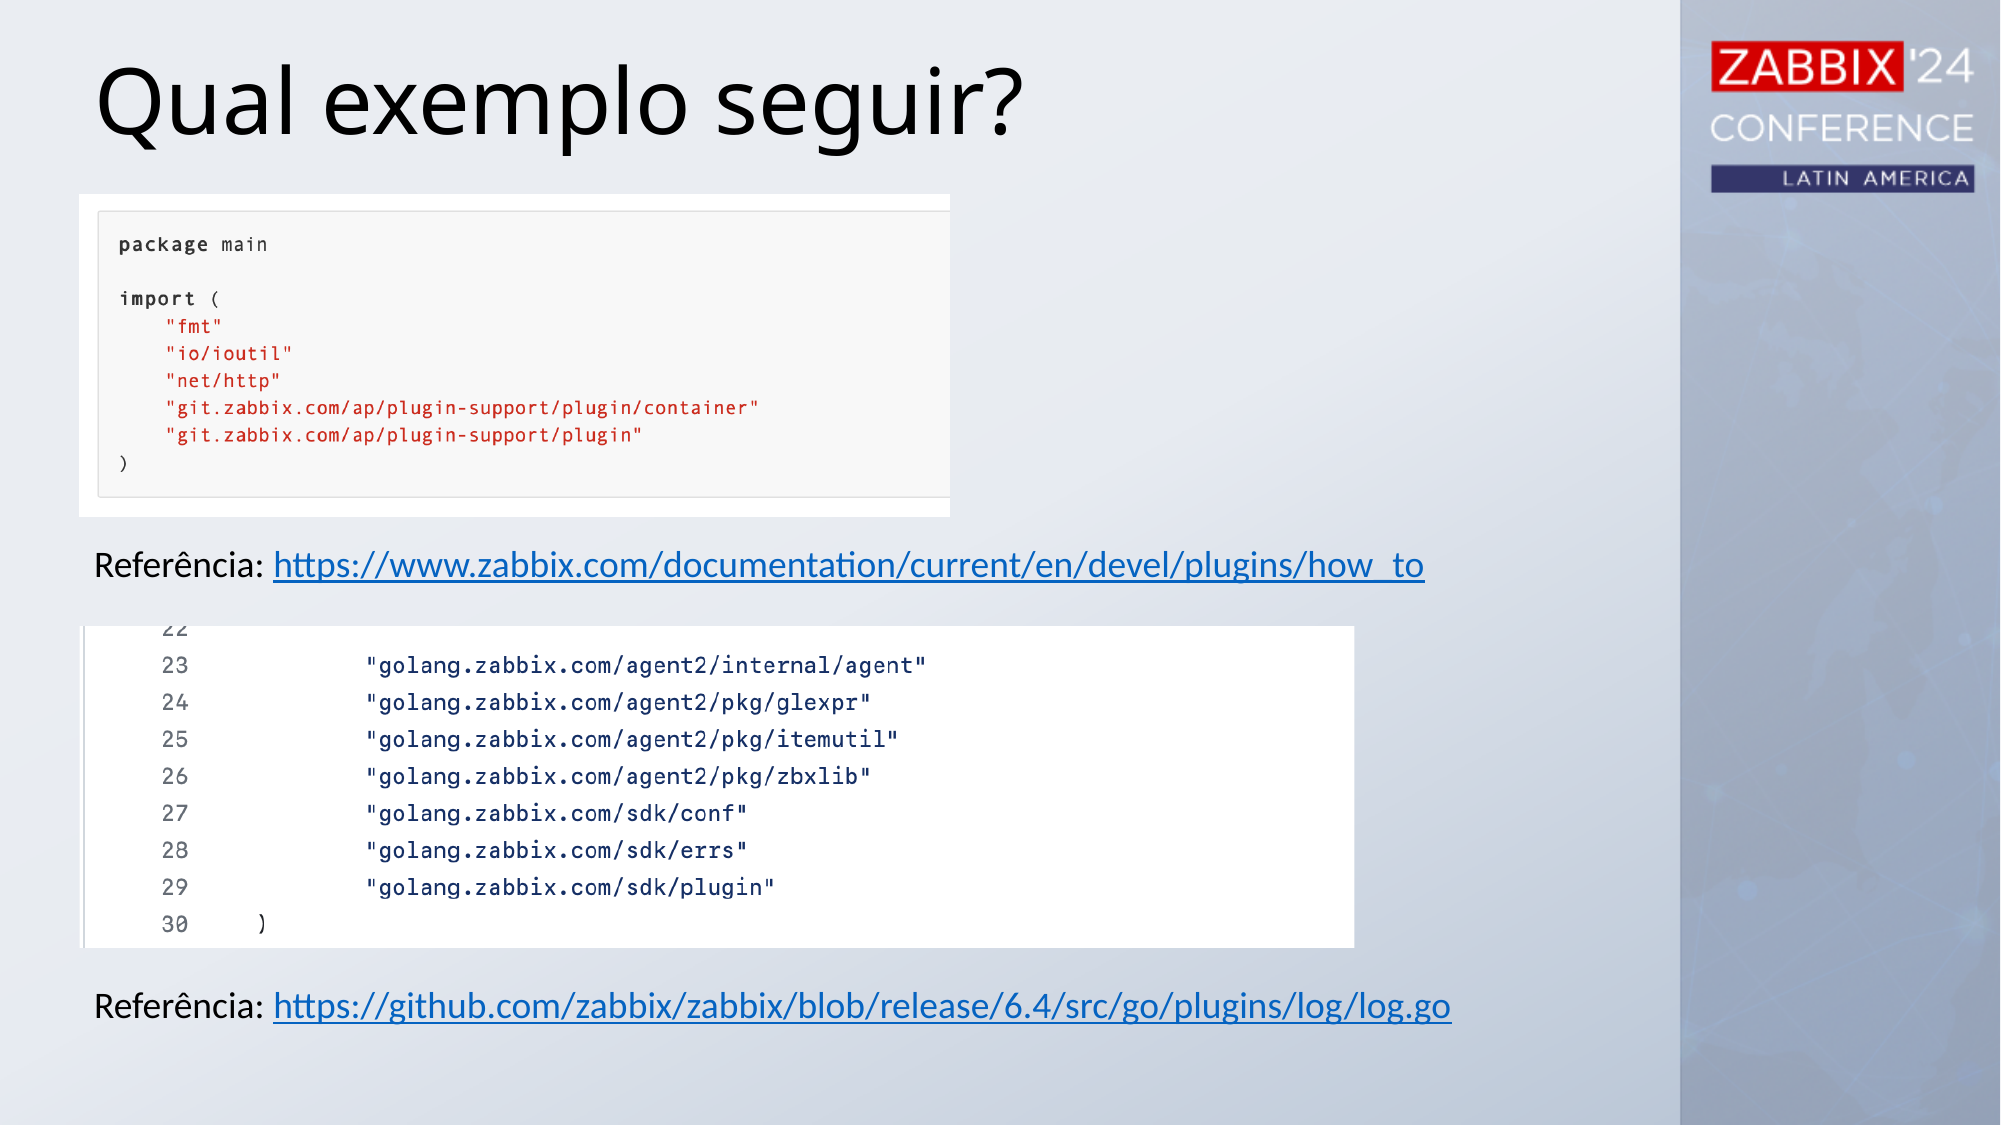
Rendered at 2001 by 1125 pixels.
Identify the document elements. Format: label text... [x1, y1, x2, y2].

text_box Qual exemplo seguir? [79, 48, 1612, 179]
picture [0, 0, 2001, 1125]
text_box Referência: https://www.zabbix.com/documentation/current/en/devel/plugins/how_to [79, 532, 1612, 593]
text_box Referência: https://github.com/zabbix/zabbix/blob/release/6.4/src/go/plugins/log/log.go [79, 974, 1612, 1034]
